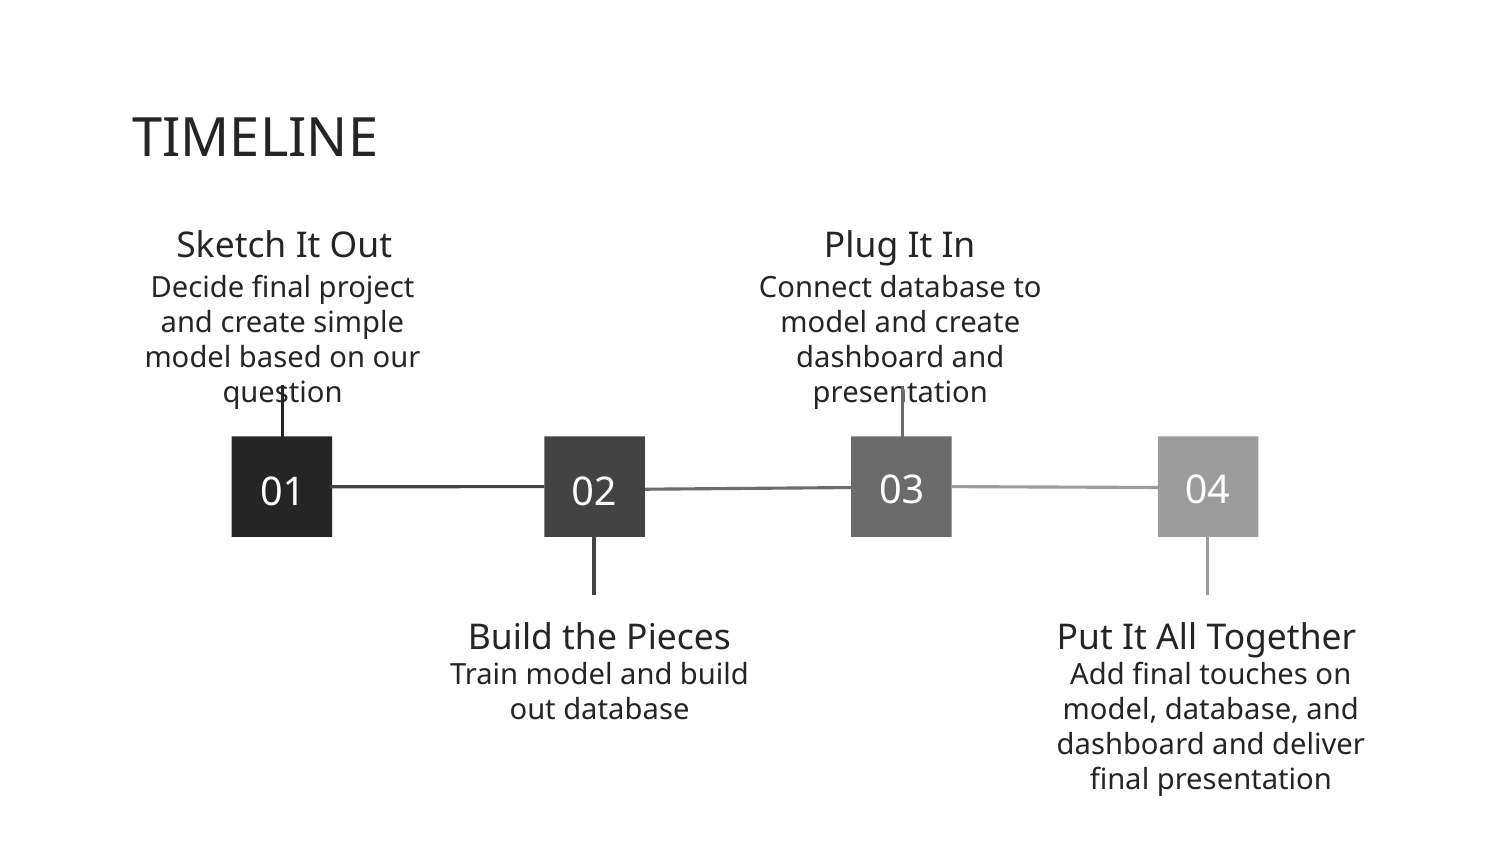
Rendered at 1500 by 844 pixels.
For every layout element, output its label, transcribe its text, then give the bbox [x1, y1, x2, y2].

text_box Build the Pieces [439, 606, 760, 640]
title 04 [1162, 452, 1253, 524]
list Decide final project and create simple model based on our question [106, 253, 459, 436]
text_box Put It All Together [1015, 606, 1398, 640]
title 02 [548, 453, 640, 525]
title 03 [856, 452, 947, 524]
text_box [544, 436, 645, 537]
text_box Sketch It Out [135, 215, 433, 273]
title TIMELINE [116, 87, 1064, 174]
title 01 [237, 453, 328, 525]
text_box [851, 436, 952, 537]
text_box Plug It In [783, 215, 1016, 253]
text_box [1157, 436, 1259, 537]
text_box [231, 436, 333, 537]
text_box Add final touches on model, database, and dashboard and deliver final presentation [1015, 640, 1406, 782]
text_box Connect database to model and create dashboard and presentation [724, 253, 1077, 384]
text_box Train model and build out database [416, 640, 784, 782]
